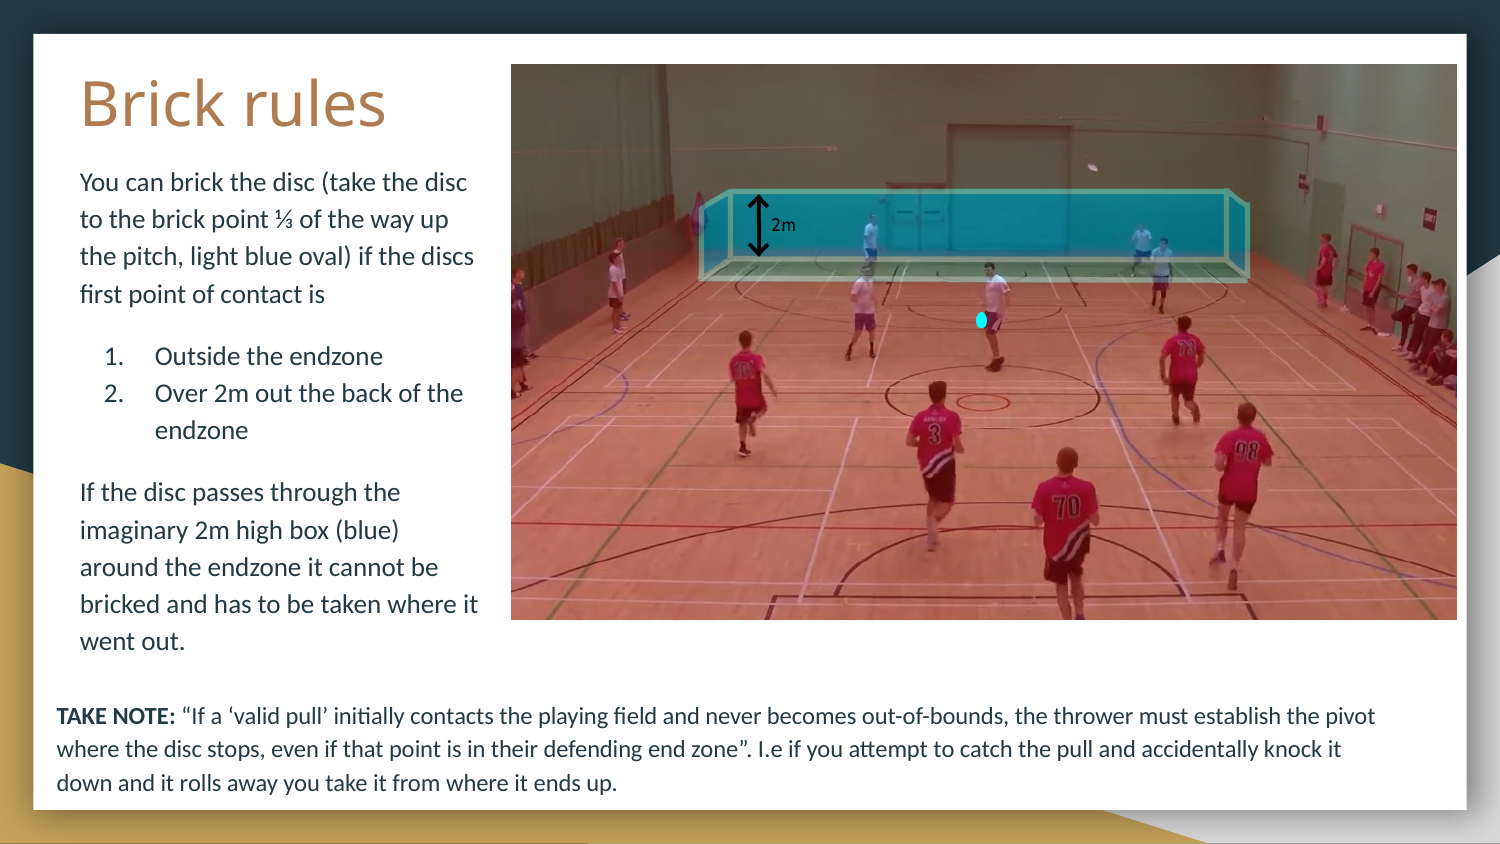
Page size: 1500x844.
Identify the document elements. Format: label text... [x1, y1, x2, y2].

list You can brick the disc (take the disc to the brick point ⅓ of the way up the pitch, light blue oval) if the discs first point of contact is Outside the endzone Over 2m out the back of the endzone If the disc passes through the imaginary 2m high box (blue) around the endzone it cannot be bricked and has to be taken where it went out. [64, 144, 496, 680]
title Brick rules [64, 49, 1296, 206]
list TAKE NOTE: “If a ‘valid pull’ initially contacts the playing field and never becomes out-of-bounds, the thrower must establish the pivot where the disc stops, even if that point is in their defending end zone”. I.e if you attempt to catch the pull and accidentally knock it down and it rolls away you take it from where it ends up. [41, 680, 1399, 813]
picture [511, 64, 1457, 620]
